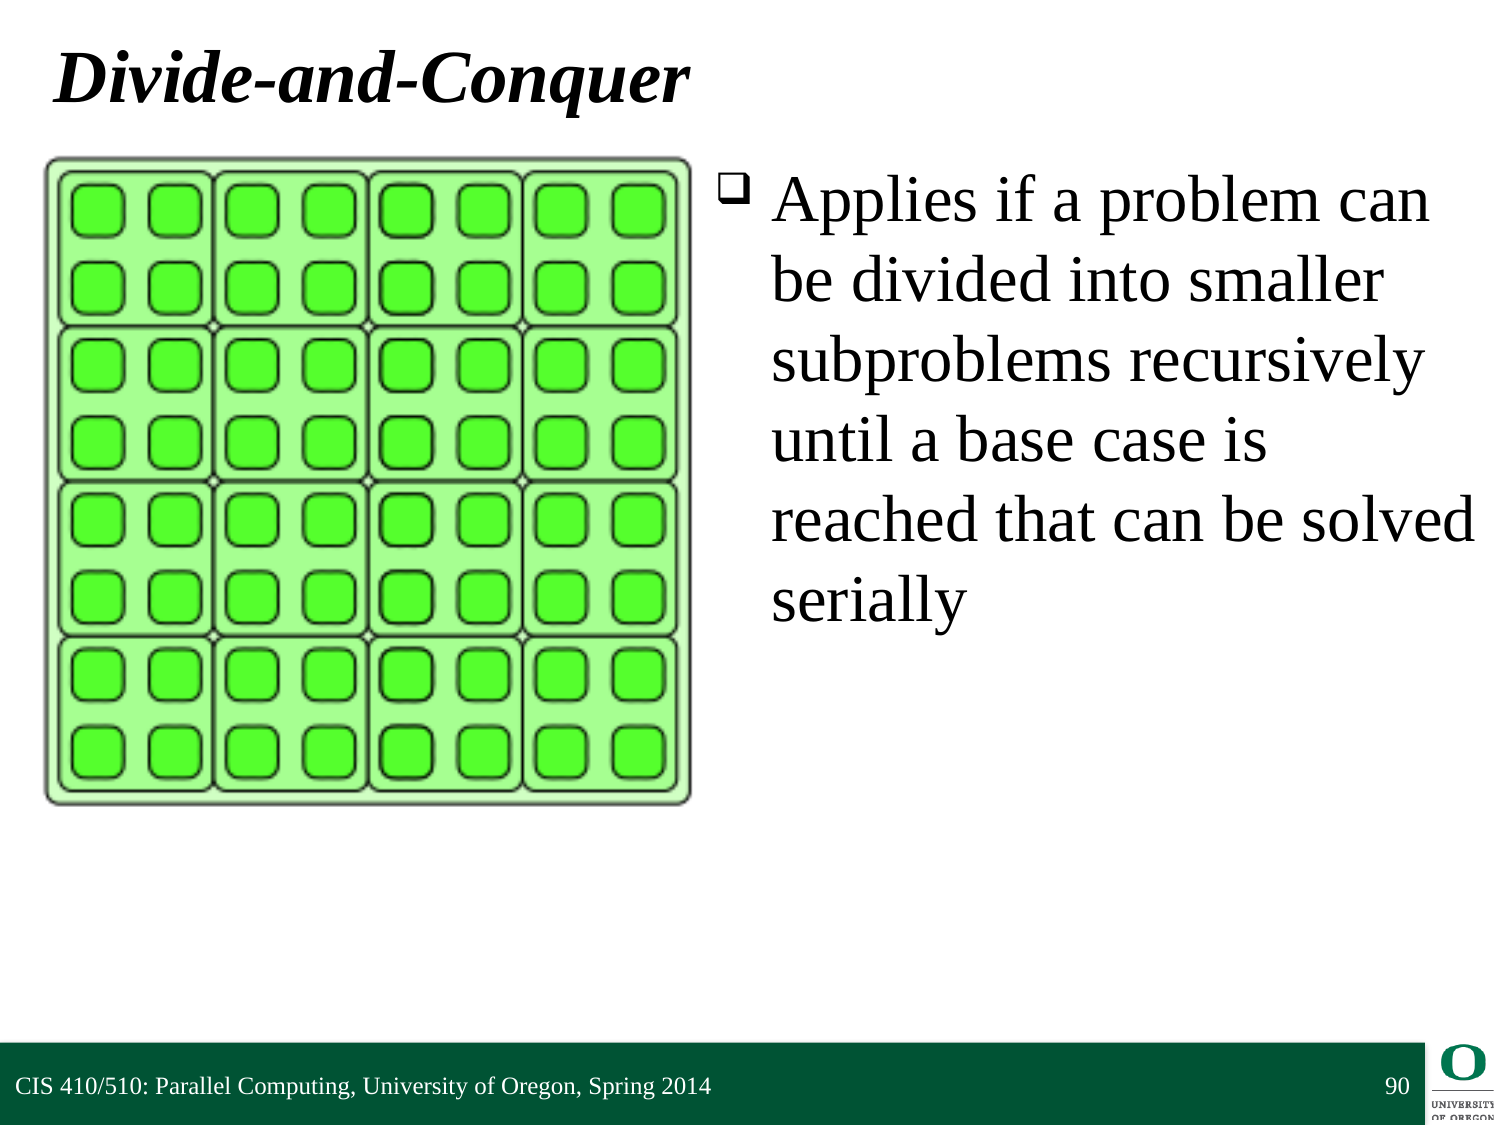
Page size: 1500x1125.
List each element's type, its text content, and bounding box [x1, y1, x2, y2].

list Applies if a problem can be divided into smaller subproblems recursively until a base case is reached that can be solved serially [699, 147, 1500, 1046]
title Divide-and-Conquer [39, 0, 1500, 145]
footer CIS 410/510: Parallel Computing, University of Oregon, Spring 2014 [0, 1044, 988, 1125]
picture [37, 148, 701, 813]
slide_number 90 [1074, 1044, 1425, 1125]
